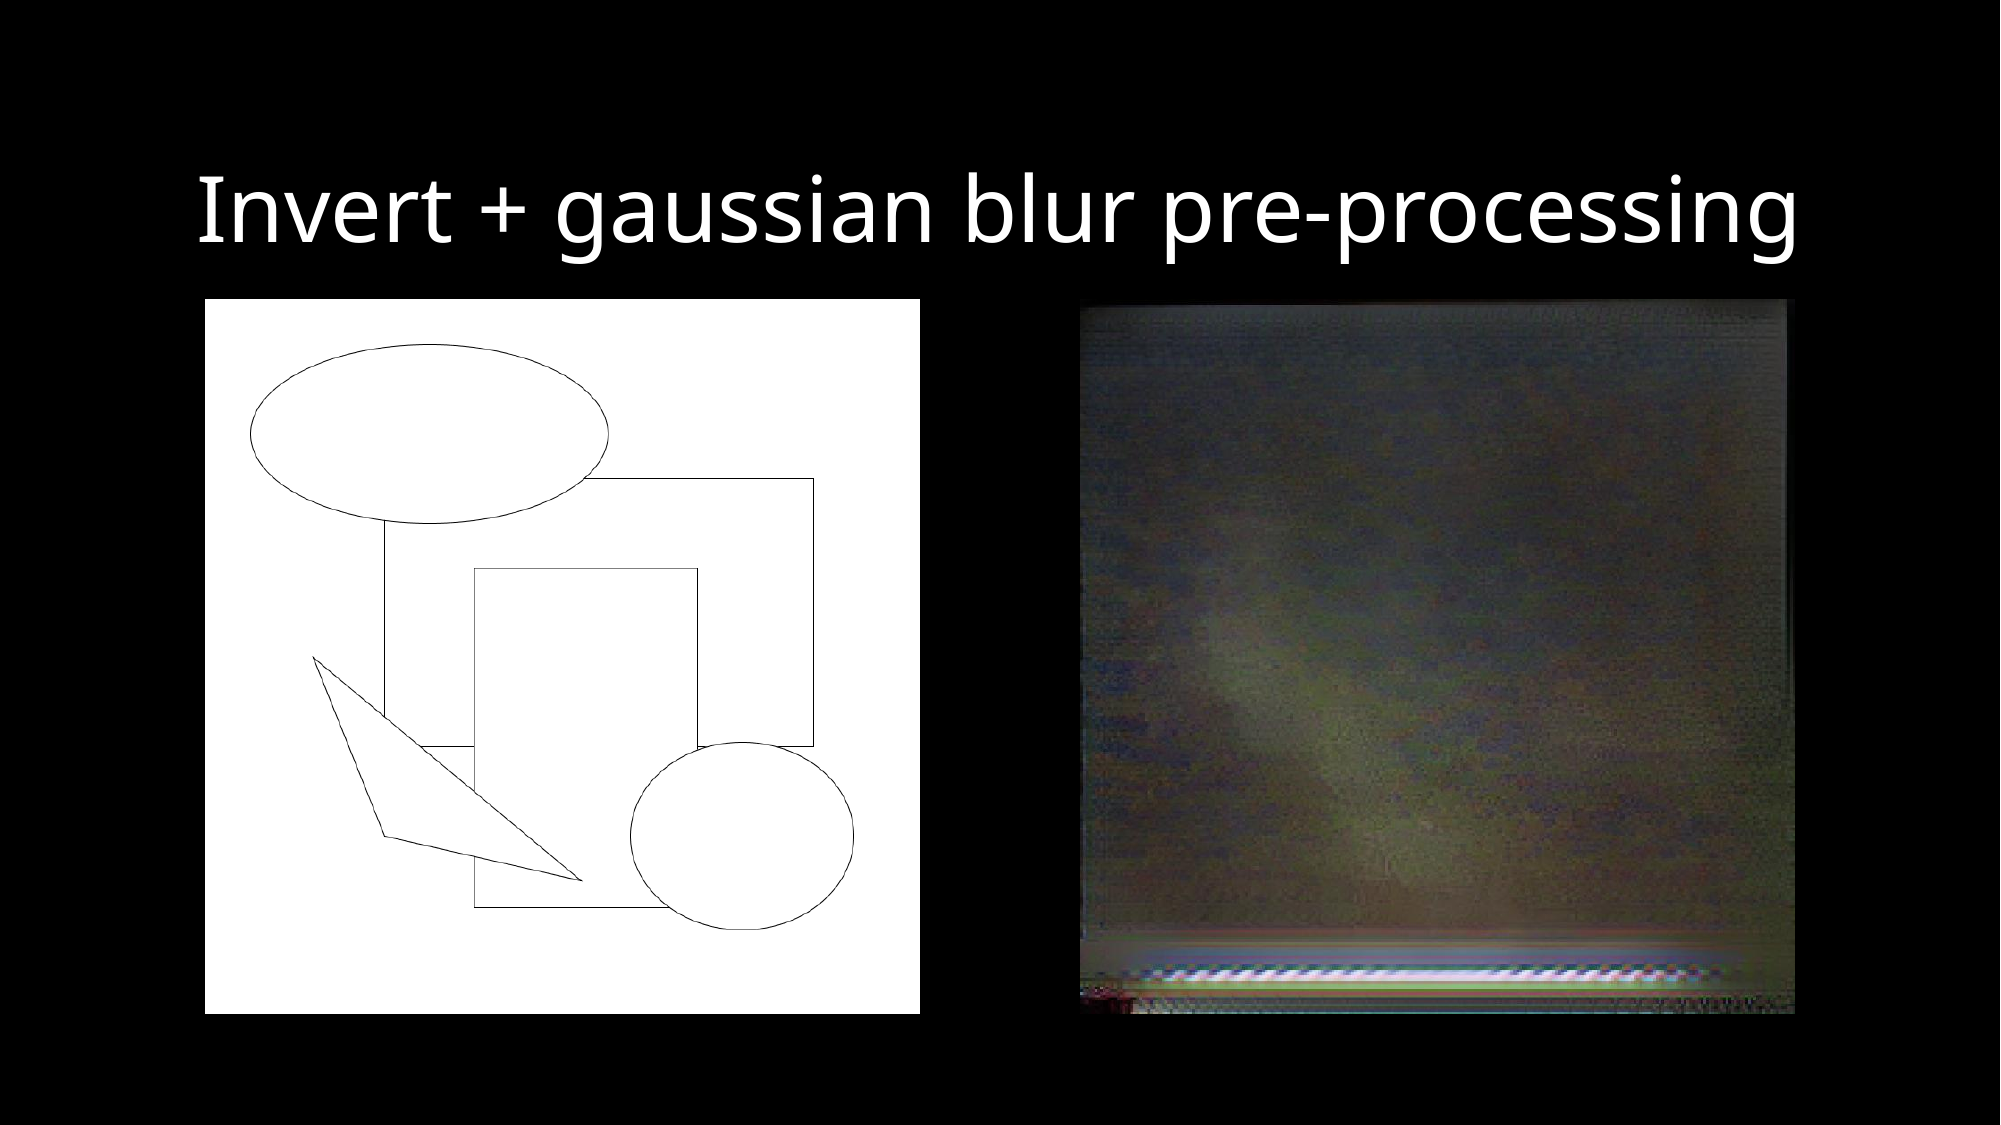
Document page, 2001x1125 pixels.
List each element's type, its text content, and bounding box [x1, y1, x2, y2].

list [205, 299, 920, 1014]
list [1080, 299, 1795, 1014]
title Invert + gaussian blur pre-processing [137, 103, 1863, 322]
